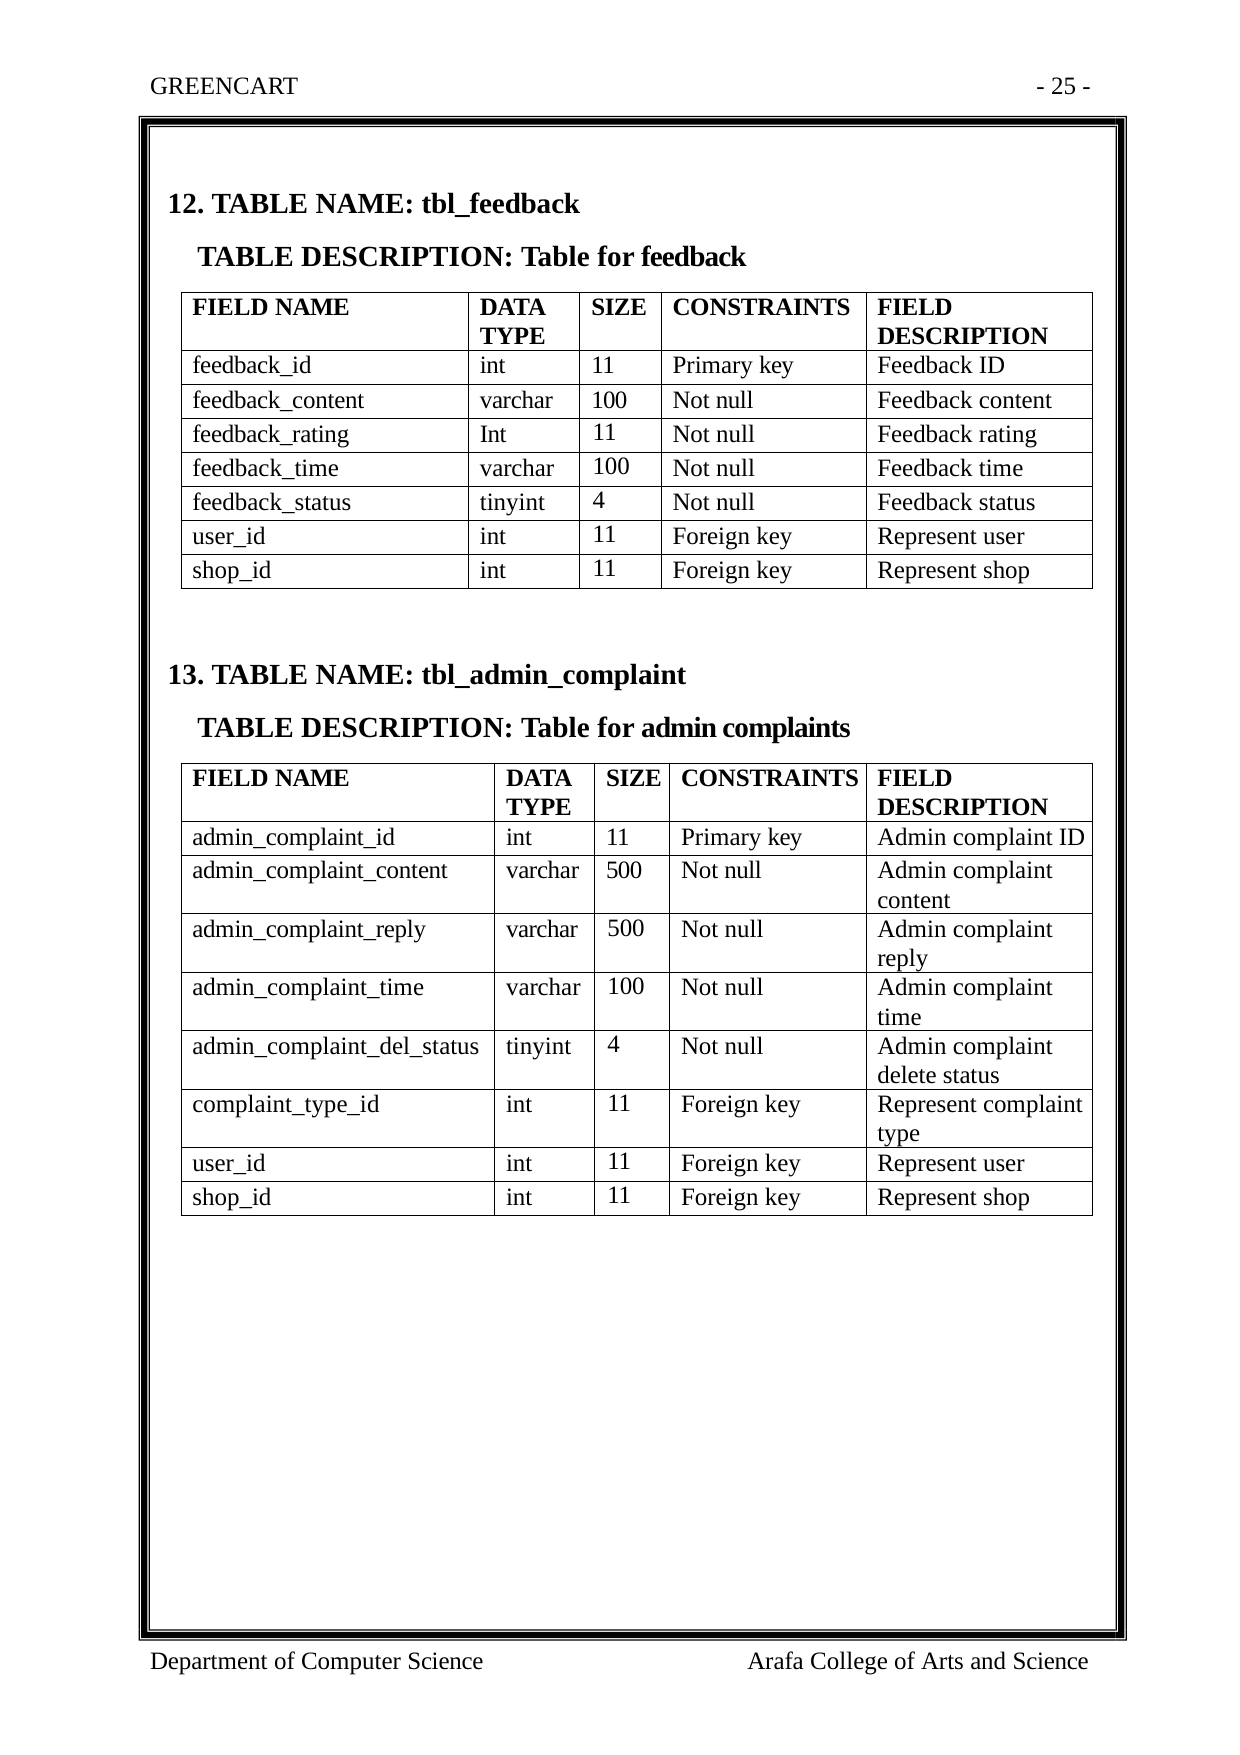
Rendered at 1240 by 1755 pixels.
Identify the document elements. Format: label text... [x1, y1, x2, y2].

table_cell Foreign key [670, 1090, 866, 1147]
table_cell 11 [595, 1148, 669, 1181]
table_cell int [495, 1182, 594, 1215]
table_header FIELD DESCRIPTION [867, 764, 1092, 821]
table_cell 11 [595, 1090, 669, 1147]
slide_number Department of Computer Science [147, 1645, 488, 1755]
table_header CONSTRAINTS [670, 764, 866, 821]
table_cell Not null [662, 453, 866, 486]
text_box 12. TABLE NAME: tbl_feedback TABLE DESCRIPTION: Table for feedback [165, 164, 1068, 273]
table_cell varchar [495, 914, 594, 972]
table_cell 500 [595, 914, 669, 972]
text_box GREENCART [147, 67, 416, 99]
table_header SIZE [595, 764, 669, 821]
table_cell Not null [670, 856, 866, 913]
table_cell Admin complaint time [867, 973, 1092, 1030]
table_cell Int [469, 419, 579, 452]
table_cell tinyint [469, 487, 579, 520]
table_header FIELD NAME [182, 293, 468, 350]
table_cell feedback_content [182, 385, 468, 418]
text_box 13. TABLE NAME: tbl_admin_complaint TABLE DESCRIPTION: Table for admin complaints [165, 635, 1068, 744]
table_header FIELD DESCRIPTION [867, 293, 1092, 350]
table_cell Not null [670, 973, 866, 1030]
table_cell int [495, 1090, 594, 1147]
table_cell Represent user [867, 1148, 1092, 1181]
table_header FIELD NAME [182, 764, 494, 821]
table_header CONSTRAINTS [662, 293, 866, 350]
table_cell Not null [670, 1031, 866, 1089]
table_cell 100 [580, 453, 661, 486]
table_cell Feedback content [867, 385, 1092, 418]
table_cell Primary key [662, 351, 866, 384]
table_cell admin_complaint_time [182, 973, 494, 1030]
table_cell 11 [580, 419, 661, 452]
table_cell feedback_id [182, 351, 468, 384]
table_cell Foreign key [670, 1182, 866, 1215]
table_cell Admin complaint content [867, 856, 1092, 913]
table_cell Not null [662, 419, 866, 452]
table_cell Not null [670, 914, 866, 972]
table_cell user_id [182, 521, 468, 554]
table_cell int [495, 1148, 594, 1181]
table_cell varchar [469, 453, 579, 486]
table_cell varchar [495, 973, 594, 1030]
table_cell int [469, 521, 579, 554]
table_cell 4 [580, 487, 661, 520]
table_cell 11 [595, 822, 669, 855]
table_cell int [495, 822, 594, 855]
table_cell varchar [469, 385, 579, 418]
table_cell feedback_status [182, 487, 468, 520]
table_cell Foreign key [670, 1148, 866, 1181]
table_cell 11 [580, 351, 661, 384]
table_cell Admin complaint ID [867, 822, 1092, 855]
text_box [138, 115, 1127, 1641]
table_cell Feedback rating [867, 419, 1092, 452]
table_cell admin_complaint_reply [182, 914, 494, 972]
table_cell 100 [595, 973, 669, 1030]
table_cell int [469, 351, 579, 384]
table_cell feedback_rating [182, 419, 468, 452]
table_cell Represent shop [867, 1182, 1092, 1215]
table_header DATA TYPE [495, 764, 594, 821]
table_header DATA TYPE [469, 293, 579, 350]
table_cell Not null [662, 385, 866, 418]
table_cell shop_id [182, 555, 468, 588]
table_cell Feedback time [867, 453, 1092, 486]
table_cell int [469, 555, 579, 588]
table_cell tinyint [495, 1031, 594, 1089]
table_cell Foreign key [662, 555, 866, 588]
table_cell 11 [580, 521, 661, 554]
table_cell admin_complaint_content [182, 856, 494, 913]
table_cell 11 [595, 1182, 669, 1215]
table_cell Represent complaint type [867, 1090, 1092, 1147]
text_box - 25 - [1034, 67, 1093, 99]
table_cell admin_complaint_id [182, 822, 494, 855]
table_cell Admin complaint reply [867, 914, 1092, 972]
table_cell Not null [662, 487, 866, 520]
table_cell complaint_type_id [182, 1090, 494, 1147]
table_cell Represent shop [867, 555, 1092, 588]
table_cell 11 [580, 555, 661, 588]
table_cell Feedback ID [867, 351, 1092, 384]
table_cell Foreign key [662, 521, 866, 554]
table_cell Primary key [670, 822, 866, 855]
footer Arafa College of Arts and Science [745, 1645, 1093, 1755]
table_cell varchar [495, 856, 594, 913]
table_cell user_id [182, 1148, 494, 1181]
table_cell admin_complaint_del_status [182, 1031, 494, 1089]
table_cell Admin complaint delete status [867, 1031, 1092, 1089]
table_cell Represent user [867, 521, 1092, 554]
table_cell feedback_time [182, 453, 468, 486]
table_cell shop_id [182, 1182, 494, 1215]
table_cell 500 [595, 856, 669, 913]
table_cell 4 [595, 1031, 669, 1089]
table_header SIZE [580, 293, 661, 350]
table_cell Feedback status [867, 487, 1092, 520]
table_cell 100 [580, 385, 661, 418]
